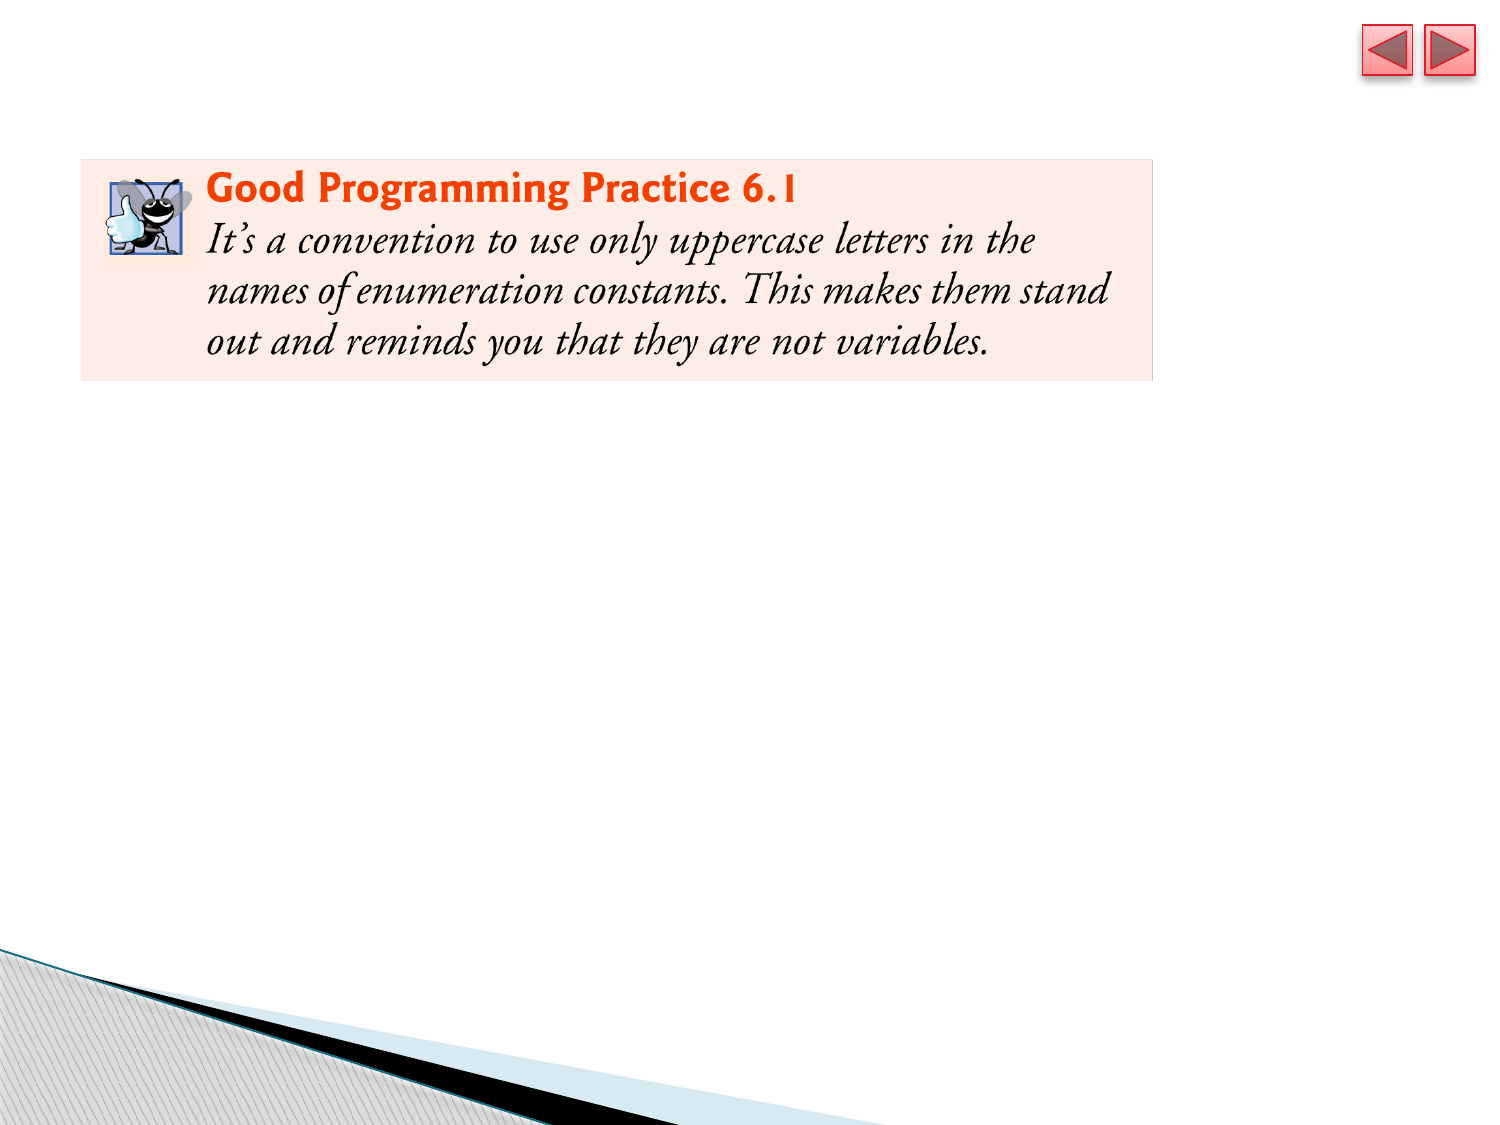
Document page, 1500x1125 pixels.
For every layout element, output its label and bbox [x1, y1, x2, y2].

picture [0, 106, 1500, 1018]
